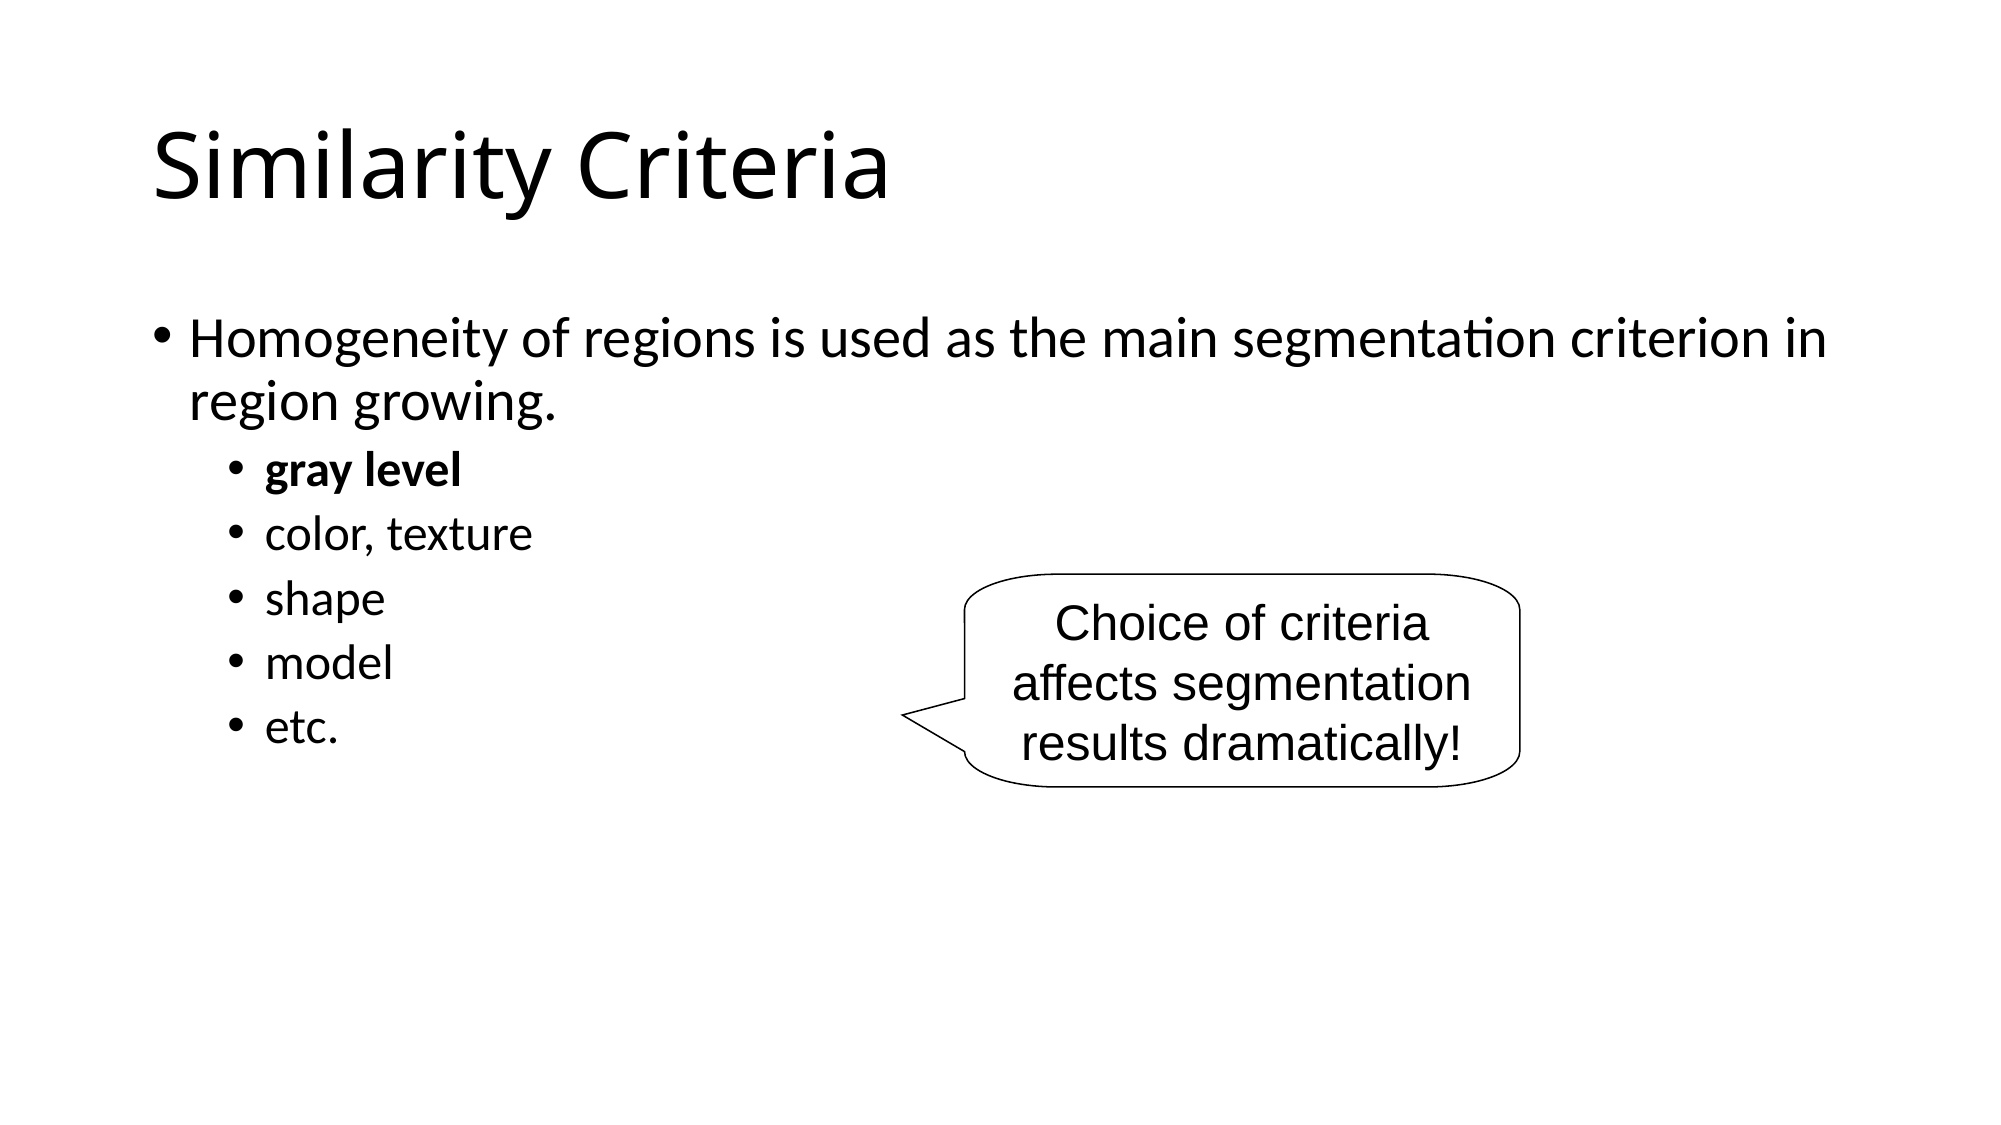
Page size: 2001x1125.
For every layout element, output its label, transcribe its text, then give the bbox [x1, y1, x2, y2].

list Homogeneity of regions is used as the main segmentation criterion in region growing. gray level color, texture shape model etc. [137, 299, 1863, 1014]
text_box Choice of criteria affects segmentation results dramatically! [902, 574, 1520, 787]
title Similarity Criteria [137, 59, 1863, 278]
